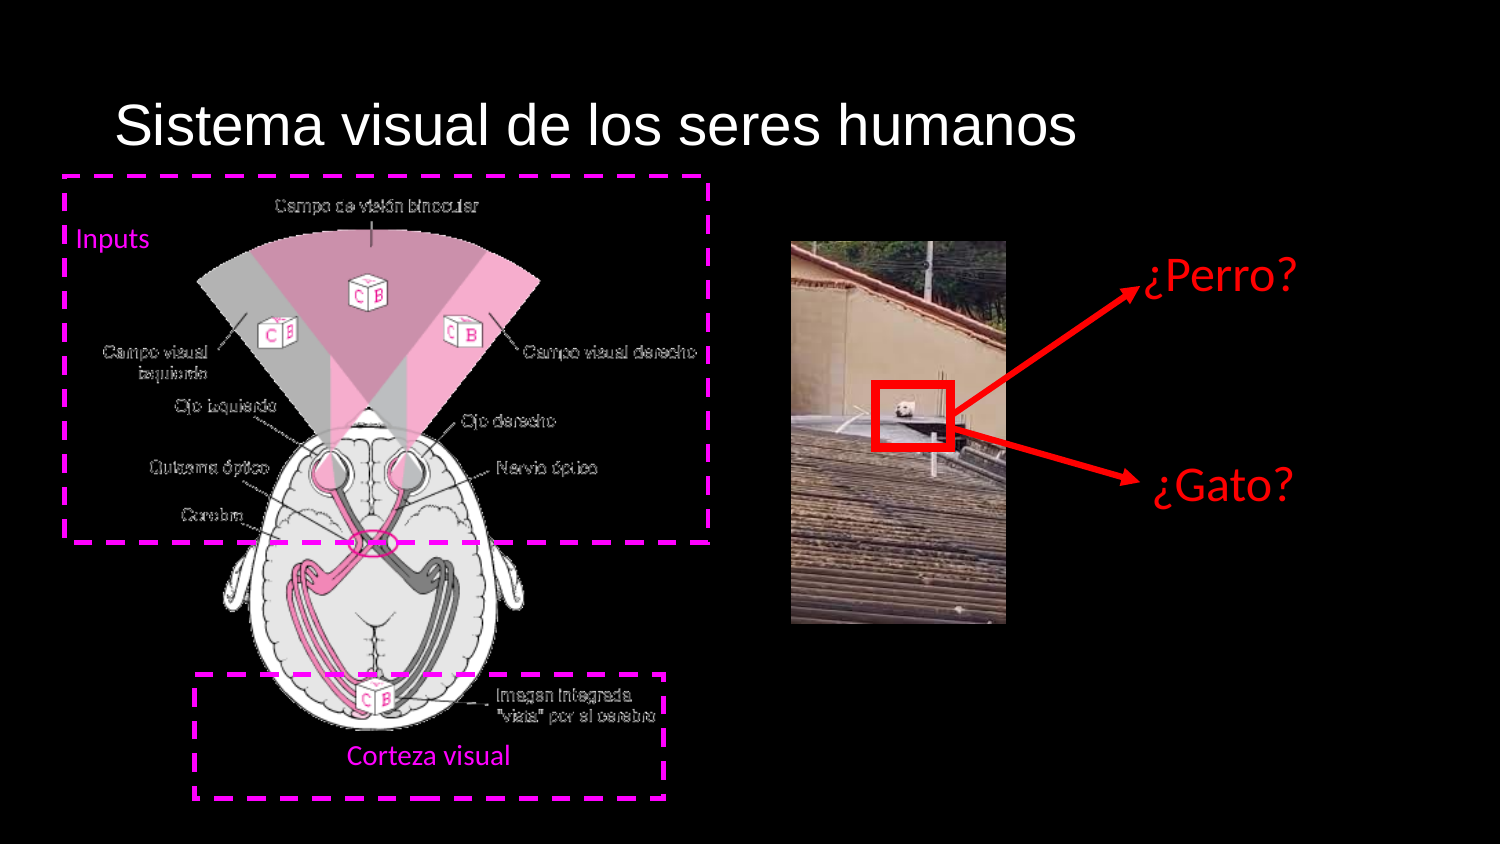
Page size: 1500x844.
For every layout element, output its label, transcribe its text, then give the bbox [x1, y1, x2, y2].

picture [791, 241, 1006, 624]
title Sistema visual de los seres humanos [103, 44, 1397, 208]
text_box Inputs [64, 175, 709, 543]
text_box ¿Perro? [1130, 236, 1312, 308]
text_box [950, 285, 1141, 417]
picture [102, 195, 697, 731]
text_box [950, 427, 1141, 483]
text_box Corteza visual [194, 739, 664, 799]
text_box ¿Gato? [1140, 446, 1309, 518]
